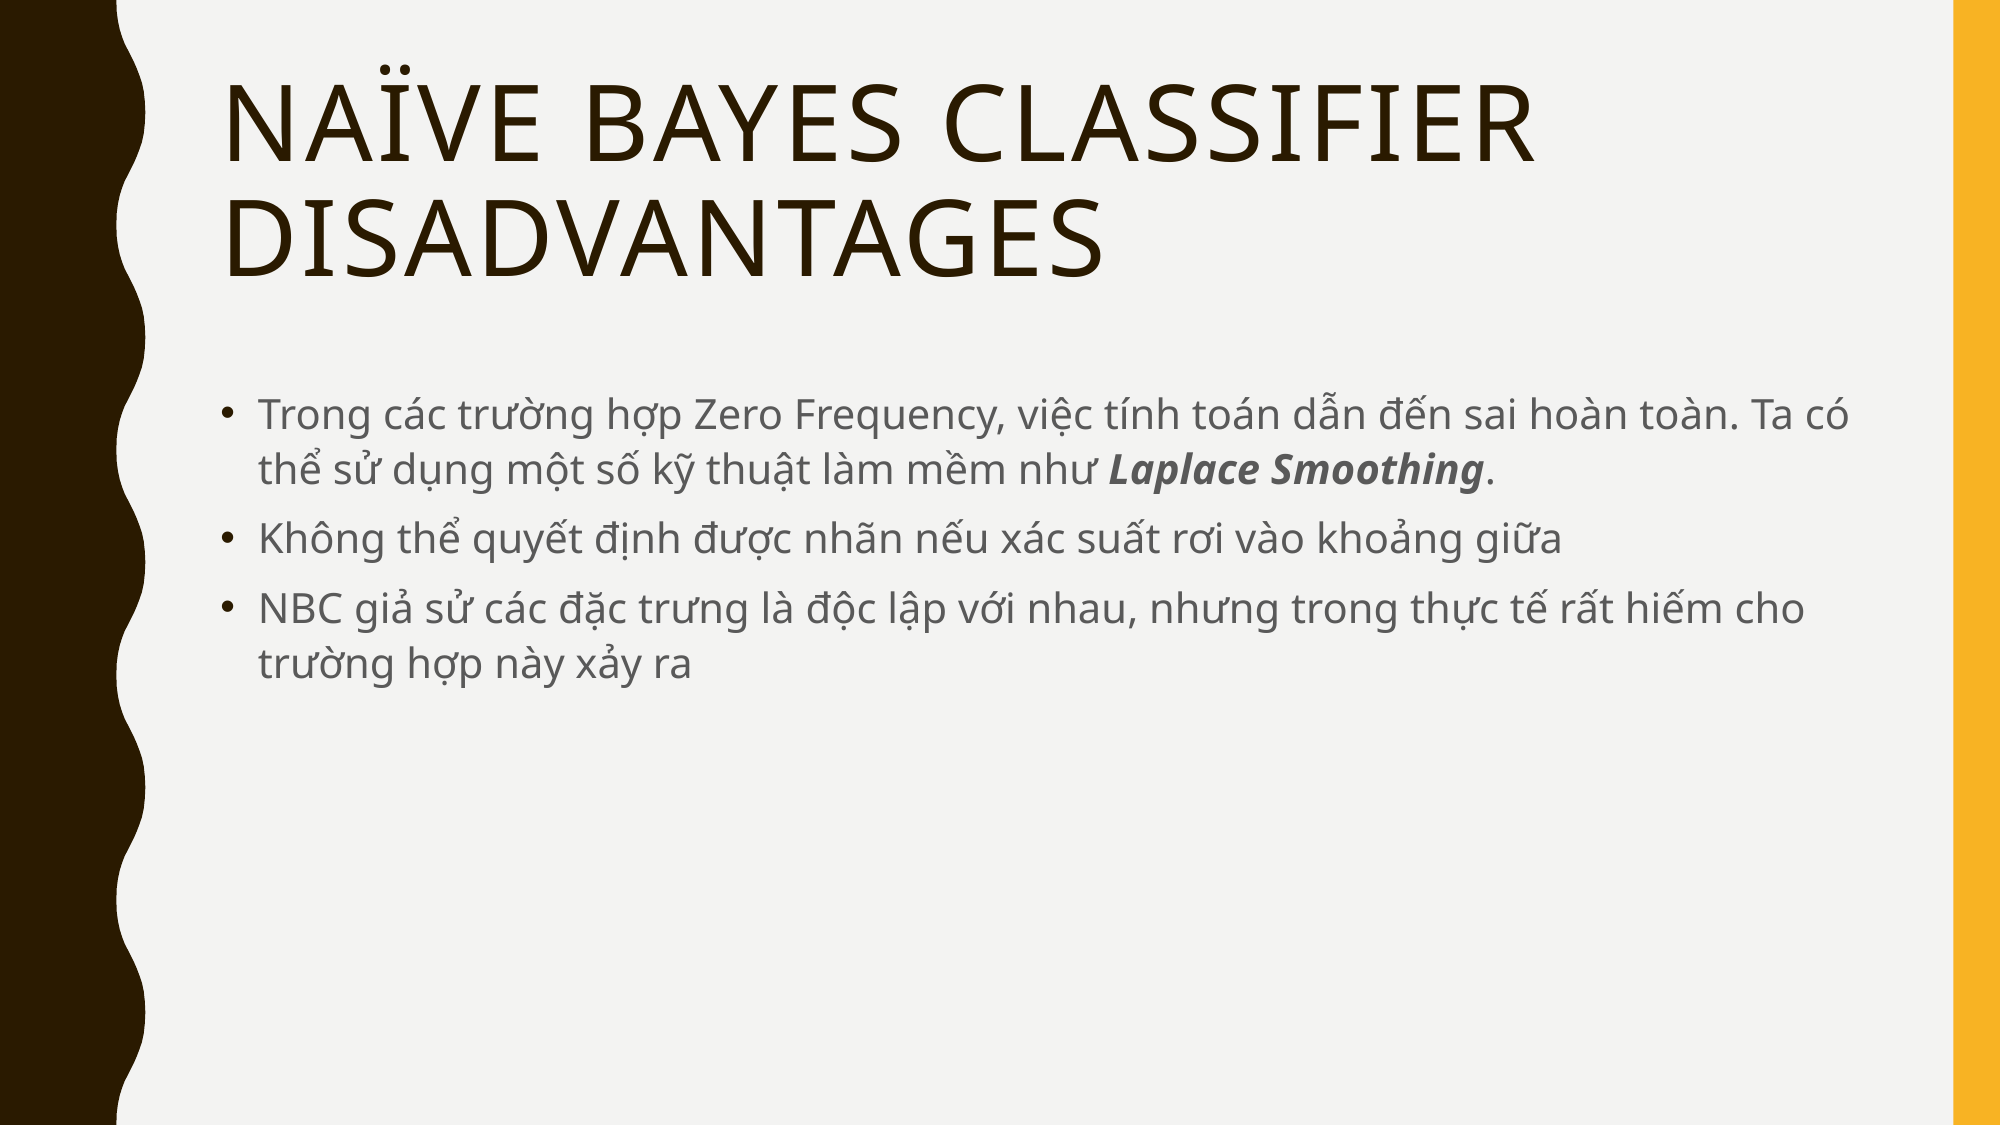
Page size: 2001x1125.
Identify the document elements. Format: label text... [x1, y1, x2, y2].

title Naïve bayes classifier disadvantages [205, 62, 1875, 308]
list Trong các trường hợp Zero Frequency, việc tính toán dẫn đến sai hoàn toàn. Ta có thể sử dụng một số kỹ thuật làm mềm như Laplace Smoothing. Không thể quyết định được nhãn nếu xác suất rơi vào khoảng giữa NBC giả sử các đặc trưng là độc lập với nhau, nhưng trong thực tế rất hiếm cho trường hợp này xảy ra [205, 375, 1875, 965]
